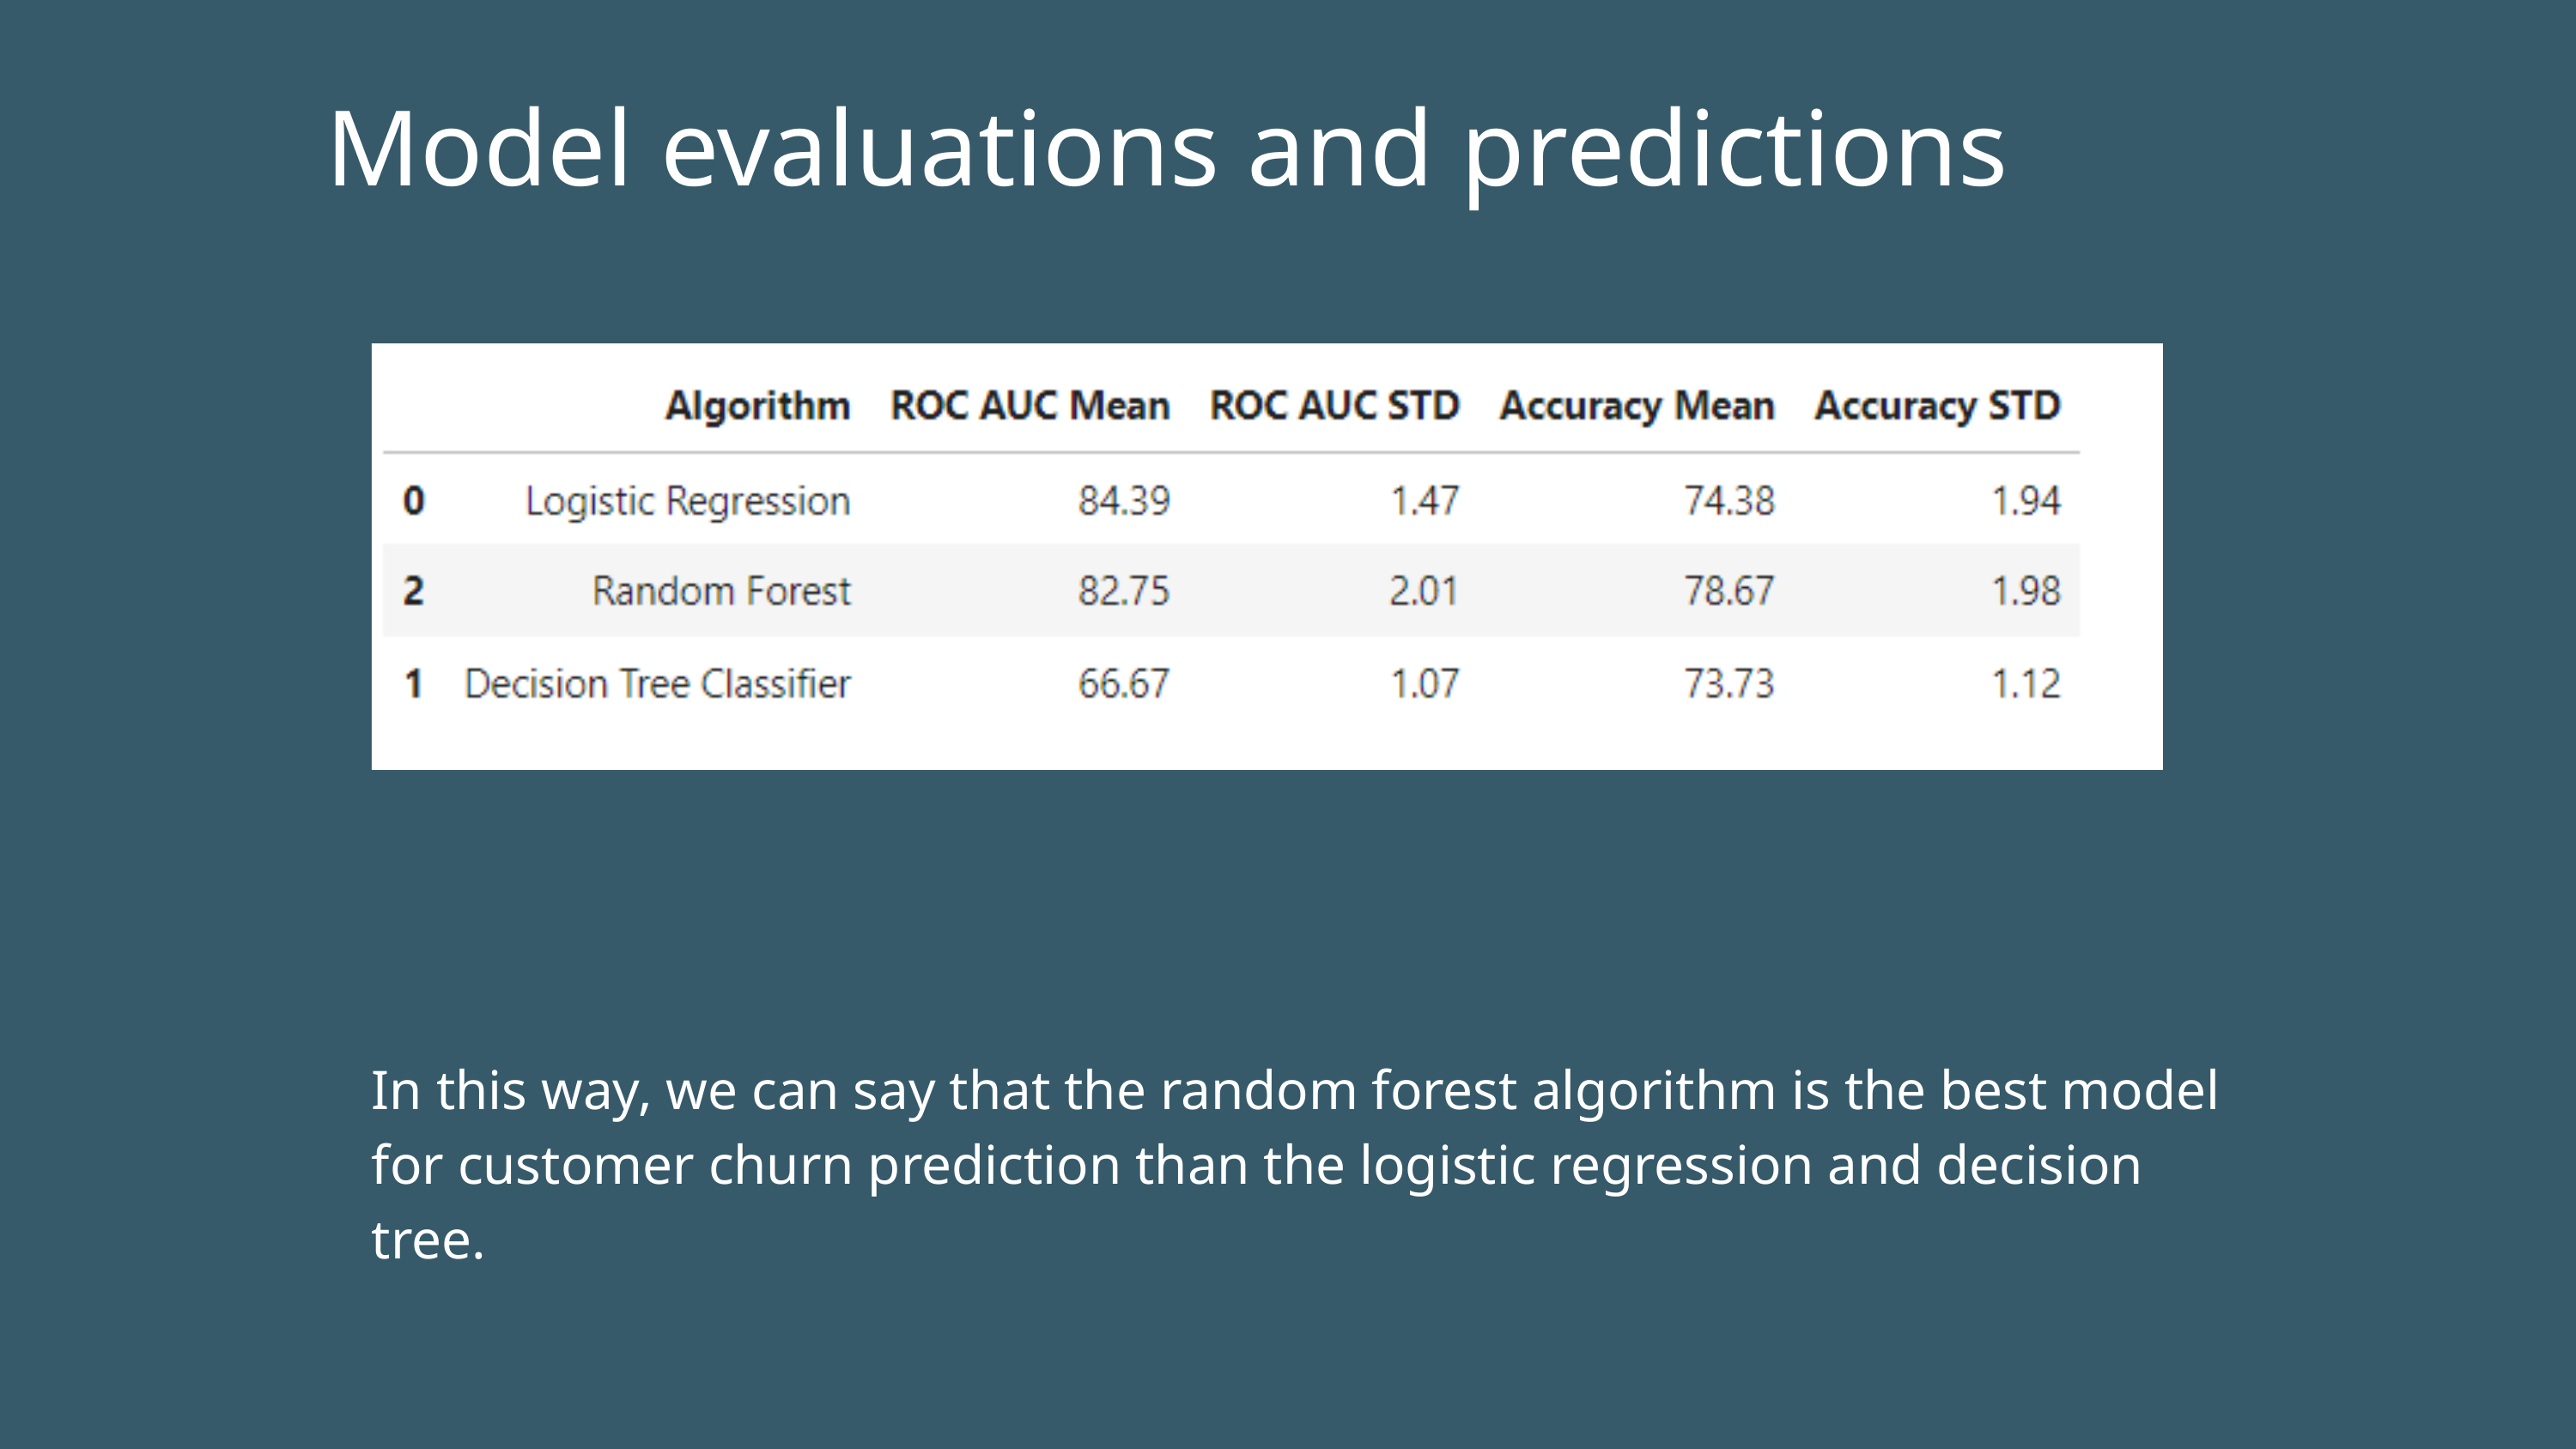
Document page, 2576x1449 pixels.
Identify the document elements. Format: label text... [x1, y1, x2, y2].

text_box In this way, we can say that the random forest algorithm is the best model for customer churn prediction than the logistic regression and decision tree. [371, 1046, 2269, 1270]
text_box Model evaluations and predictions [325, 75, 2251, 208]
text_box [371, 343, 2163, 770]
